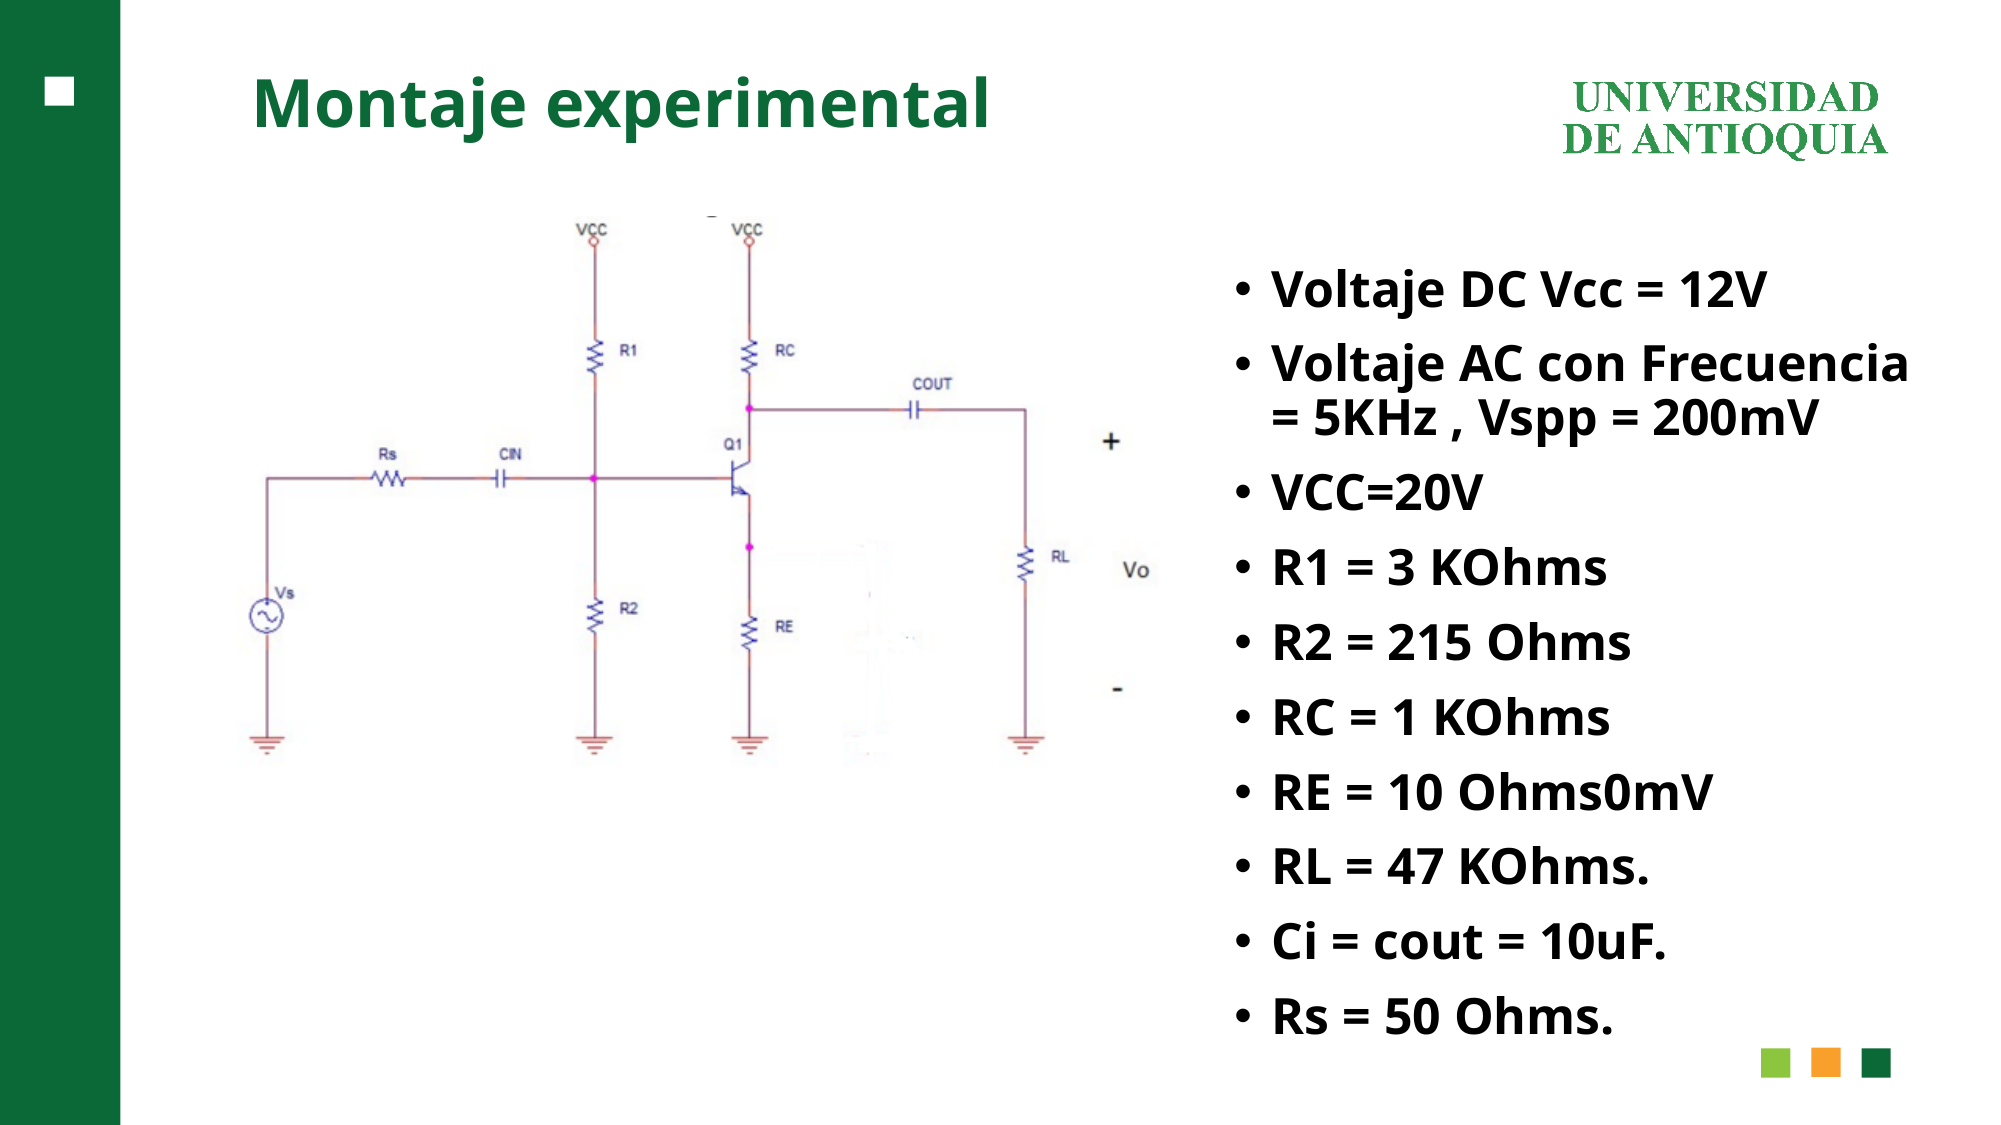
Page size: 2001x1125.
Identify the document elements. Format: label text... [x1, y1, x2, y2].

title Montaje experimental [236, 35, 1373, 176]
picture [1539, 59, 1911, 176]
text_box [1810, 1047, 1842, 1078]
picture [236, 216, 1160, 770]
text_box [44, 76, 75, 107]
text_box Voltaje DC Vcc = 12V Voltaje AC con Frecuencia = 5KHz , Vspp = 200mV VCC=20V R1 = 3 KOhms R2 = 215 Ohms RC = 1 KOhms RE = 10 Ohms0mV RL = 47 KOhms. Ci = cout = 10uF. Rs = 50 Ohms. [1219, 175, 1931, 1031]
text_box [0, 0, 121, 1125]
text_box [1861, 1047, 1892, 1079]
text_box [1760, 1047, 1791, 1079]
